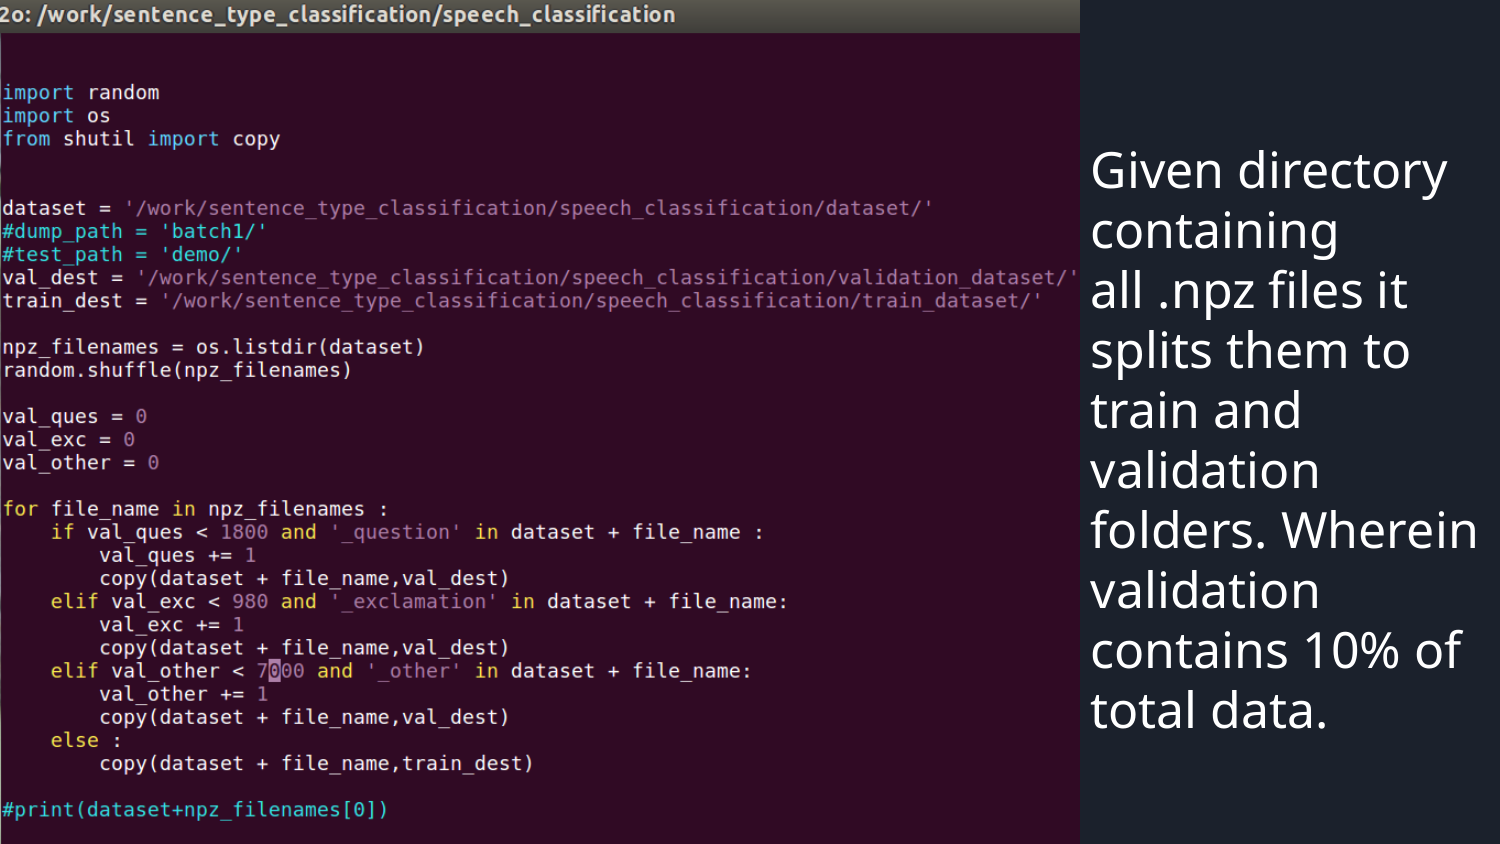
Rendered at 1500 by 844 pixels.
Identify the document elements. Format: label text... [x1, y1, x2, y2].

title Given directory containing all .npz files it splits them to train and validation folders. Wherein validation contains 10% of total data. [1084, 123, 1500, 791]
picture [0, 0, 1080, 844]
